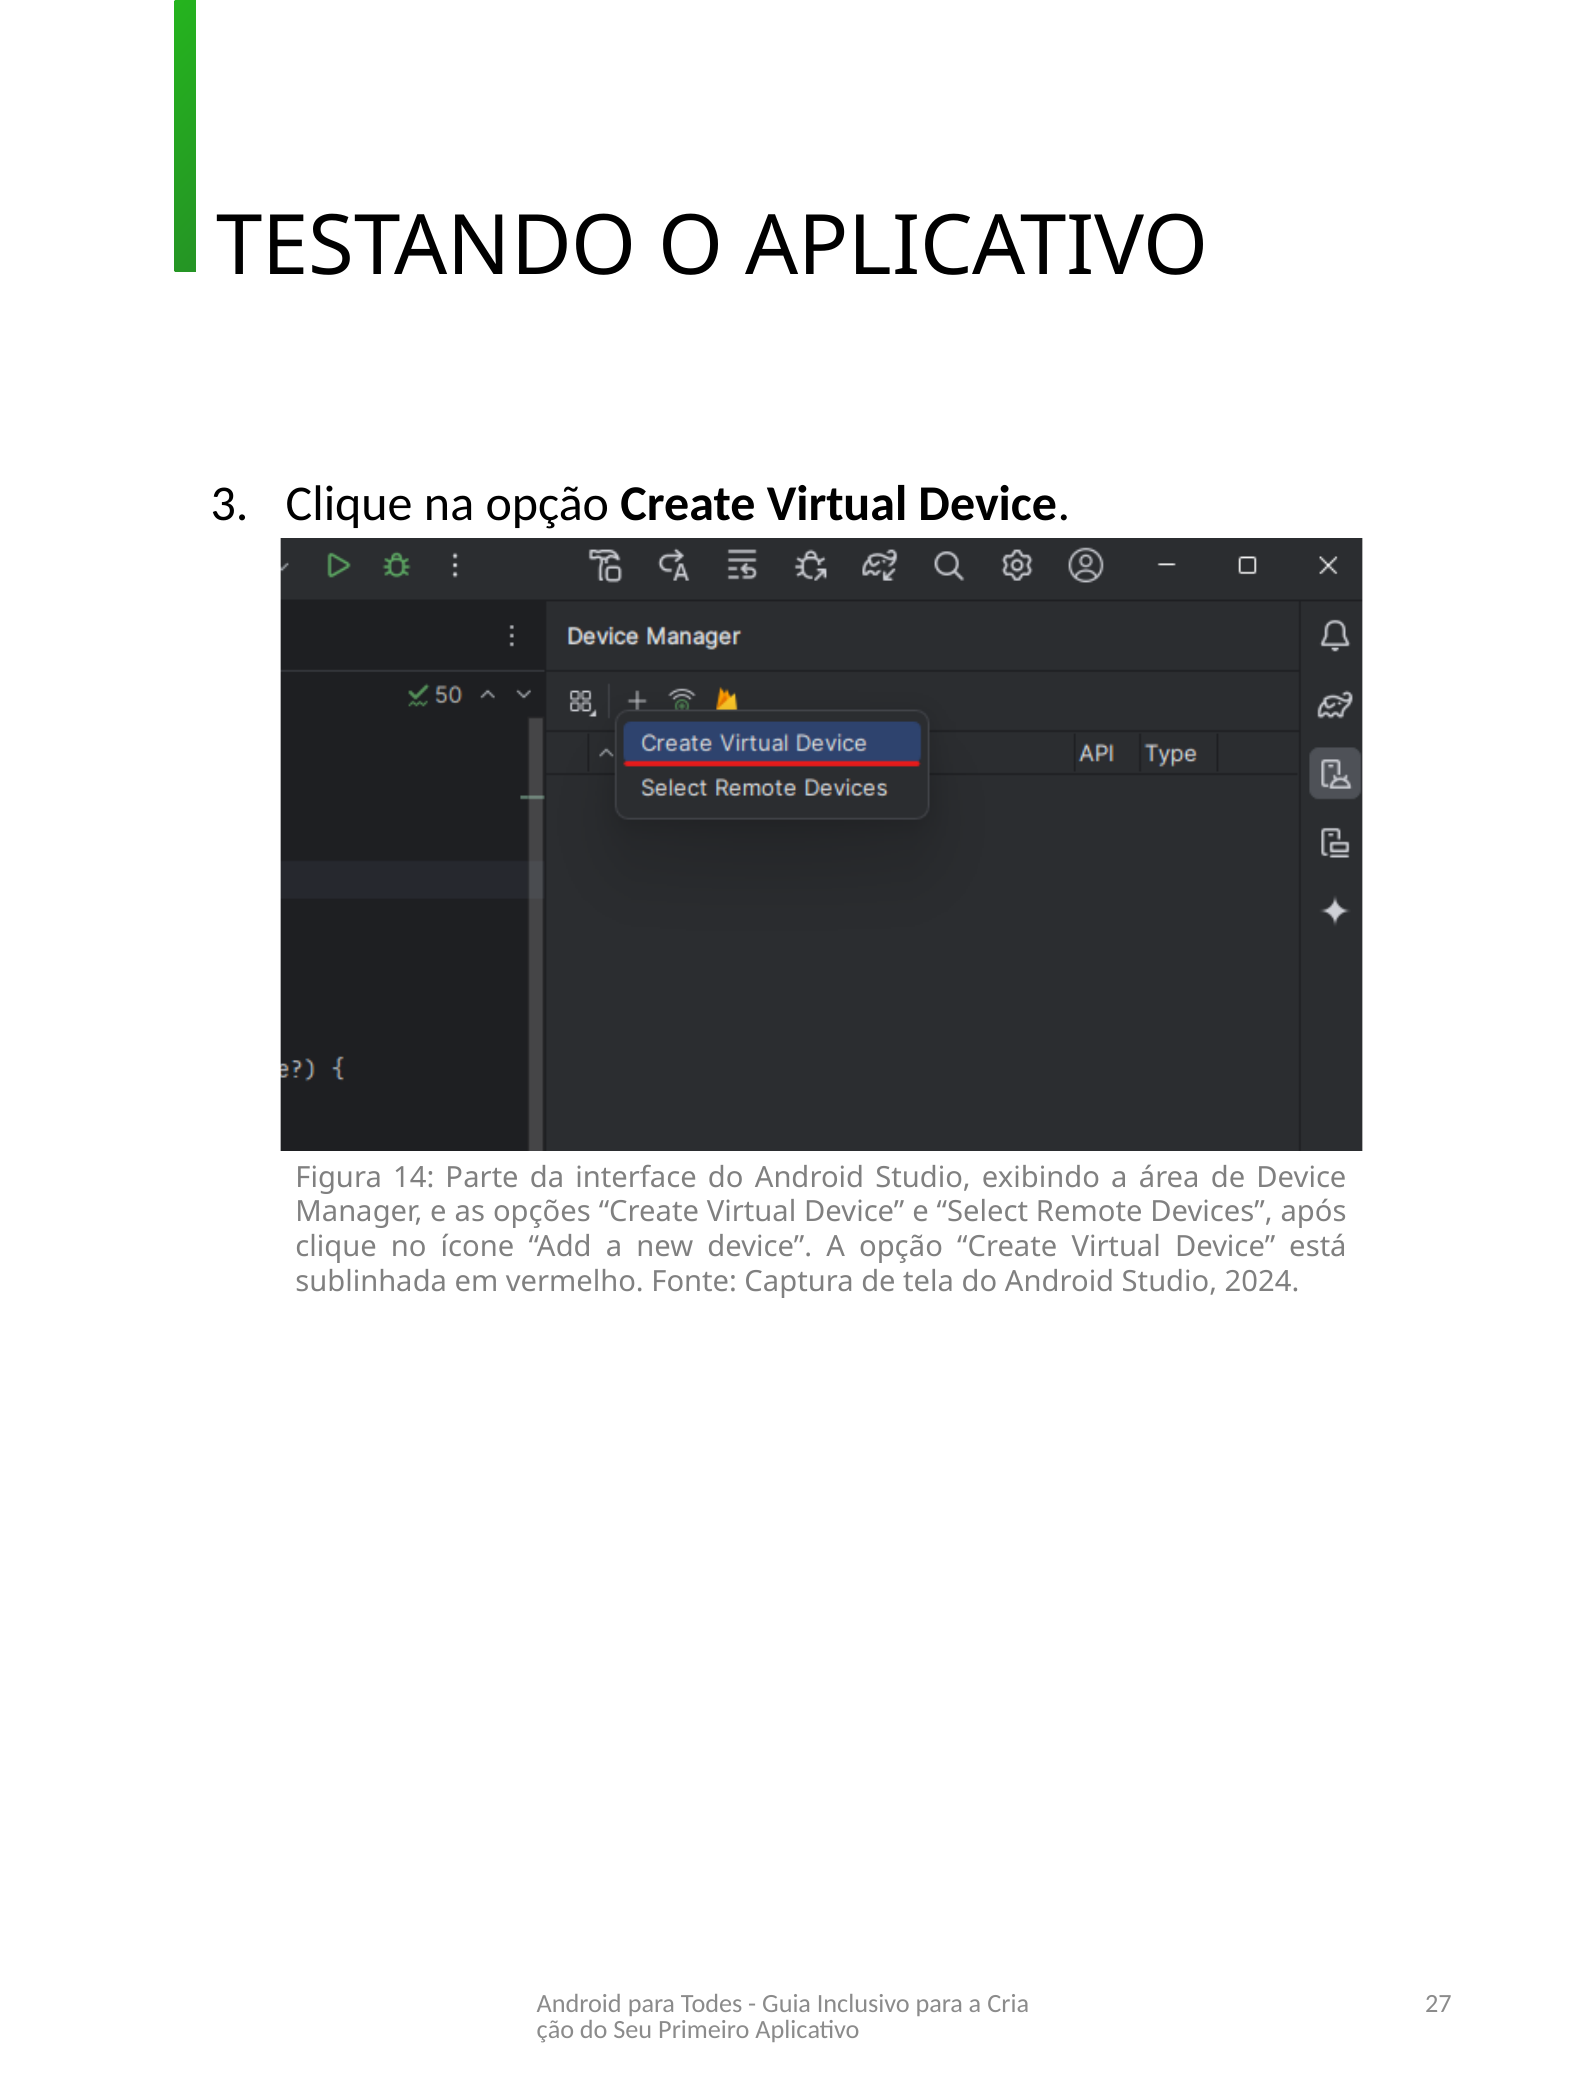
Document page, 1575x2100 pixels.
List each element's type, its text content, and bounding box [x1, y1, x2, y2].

picture [280, 538, 1363, 1151]
text_box [173, 0, 197, 272]
text_box Clique na opção Create Virtual Device. [195, 462, 1373, 538]
text_box Figura 14: Parte da interface do Android Studio, exibindo a área de Device Manager, e as opções “Create Virtual Device” e “Select Remote Devices”, após clique no ícone “Add a new device”. A opção “Create Virtual Device” está sublinhada em vermelho. Fonte: Captura de tela do Android Studio, 2024. [280, 1151, 1363, 1306]
title TESTANDO O APLICATIVO [201, 183, 1442, 550]
slide_number 27 [1112, 1946, 1467, 2059]
footer Android para Todes - Guia Inclusivo para a Criação do Seu Primeiro Aplicativo [521, 1946, 1054, 2059]
